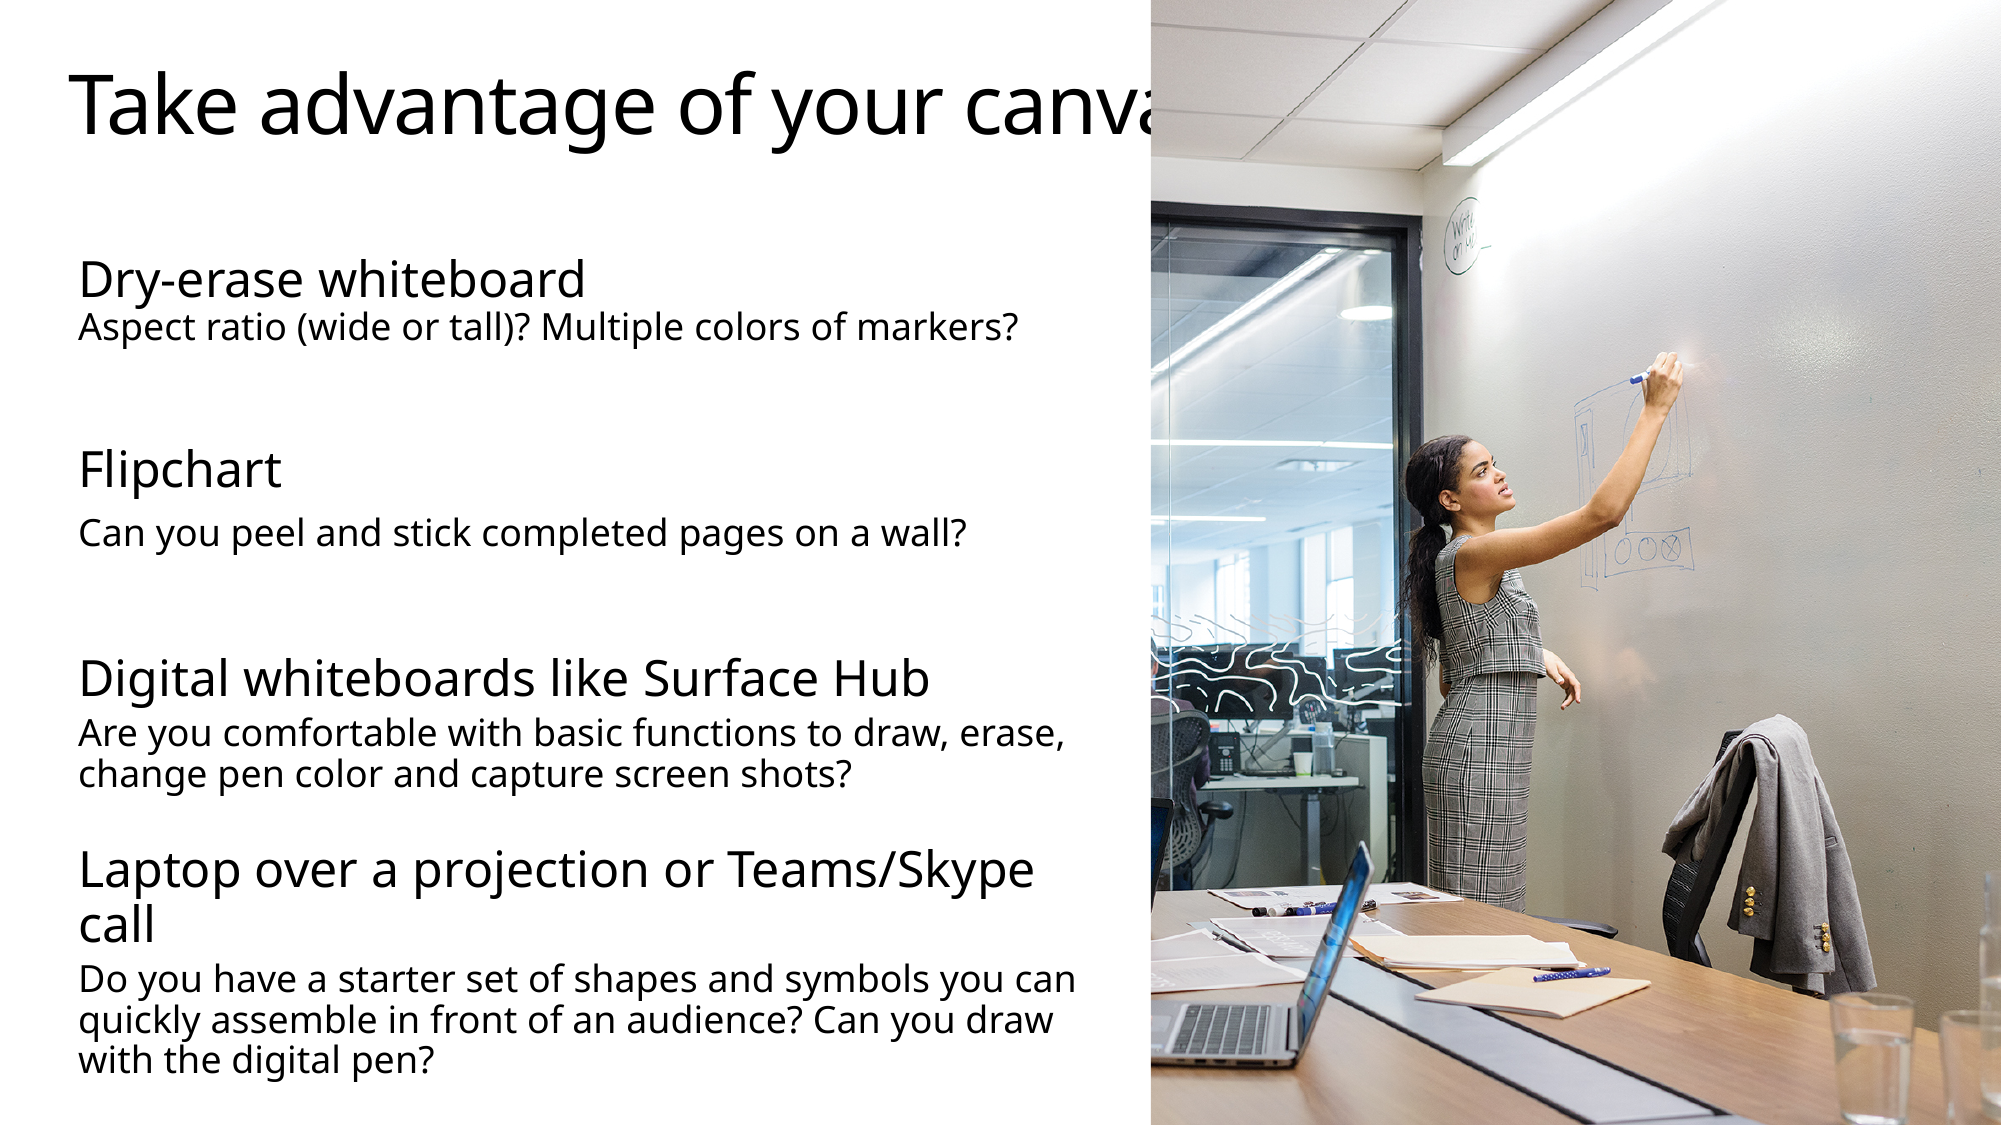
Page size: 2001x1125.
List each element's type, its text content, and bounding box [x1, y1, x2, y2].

picture [1150, 0, 2001, 1125]
list Dry-erase whiteboard Aspect ratio (wide or tall)? Multiple colors of markers? Flipchart Can you peel and stick completed pages on a wall? Digital whiteboards like Surface Hub Are you comfortable with basic functions to draw, erase, change pen color and capture screen shots? Laptop over a projection or Teams/Skype call Do you have a starter set of shapes and symbols you can quickly assemble in front of an audience? Can you draw with the digital pen? [54, 238, 1103, 1041]
title Take advantage of your canvas [44, 47, 1150, 196]
